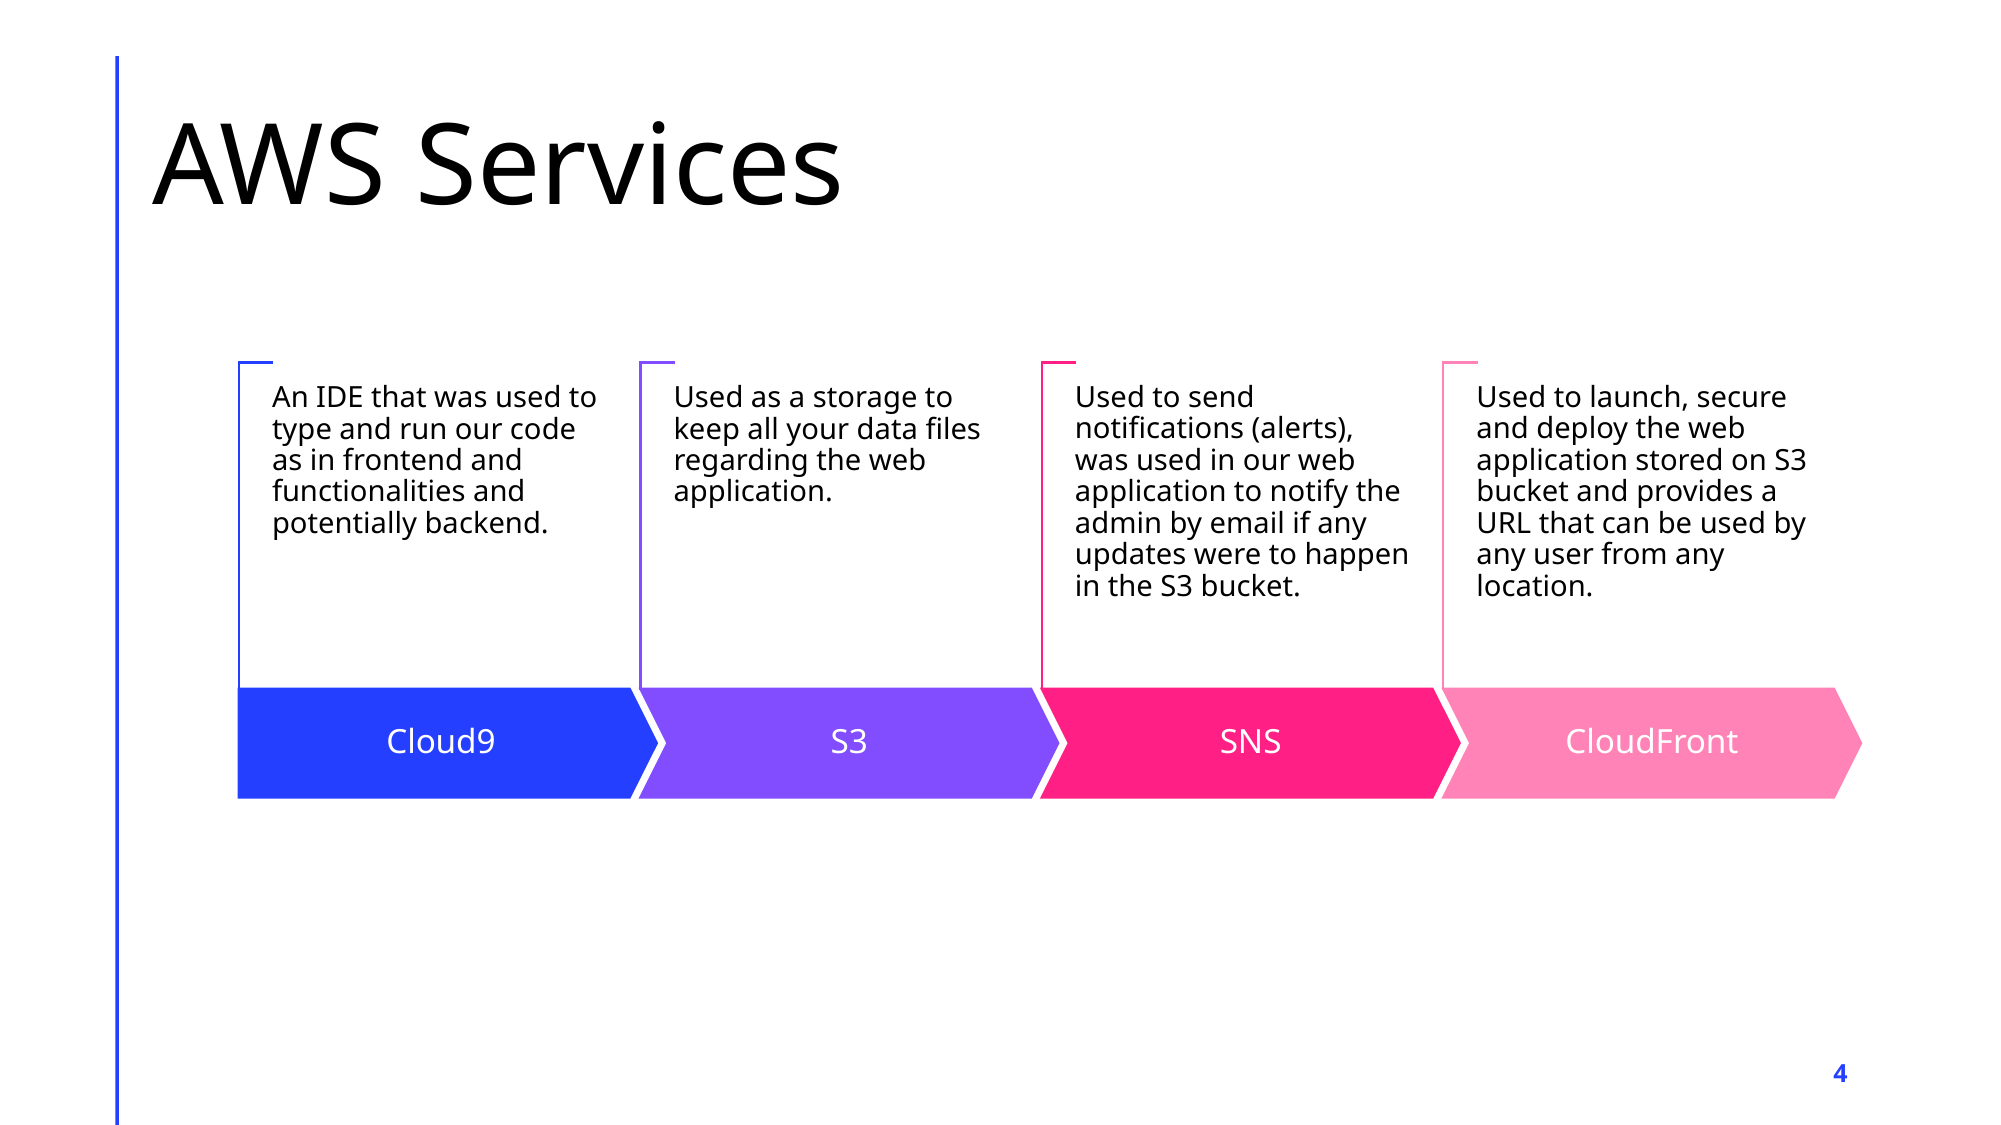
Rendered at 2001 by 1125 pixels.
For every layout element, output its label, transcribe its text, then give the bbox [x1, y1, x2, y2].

slide_number 4 [1412, 1042, 1863, 1103]
title AWS Services [137, 59, 1863, 278]
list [237, 217, 1863, 943]
